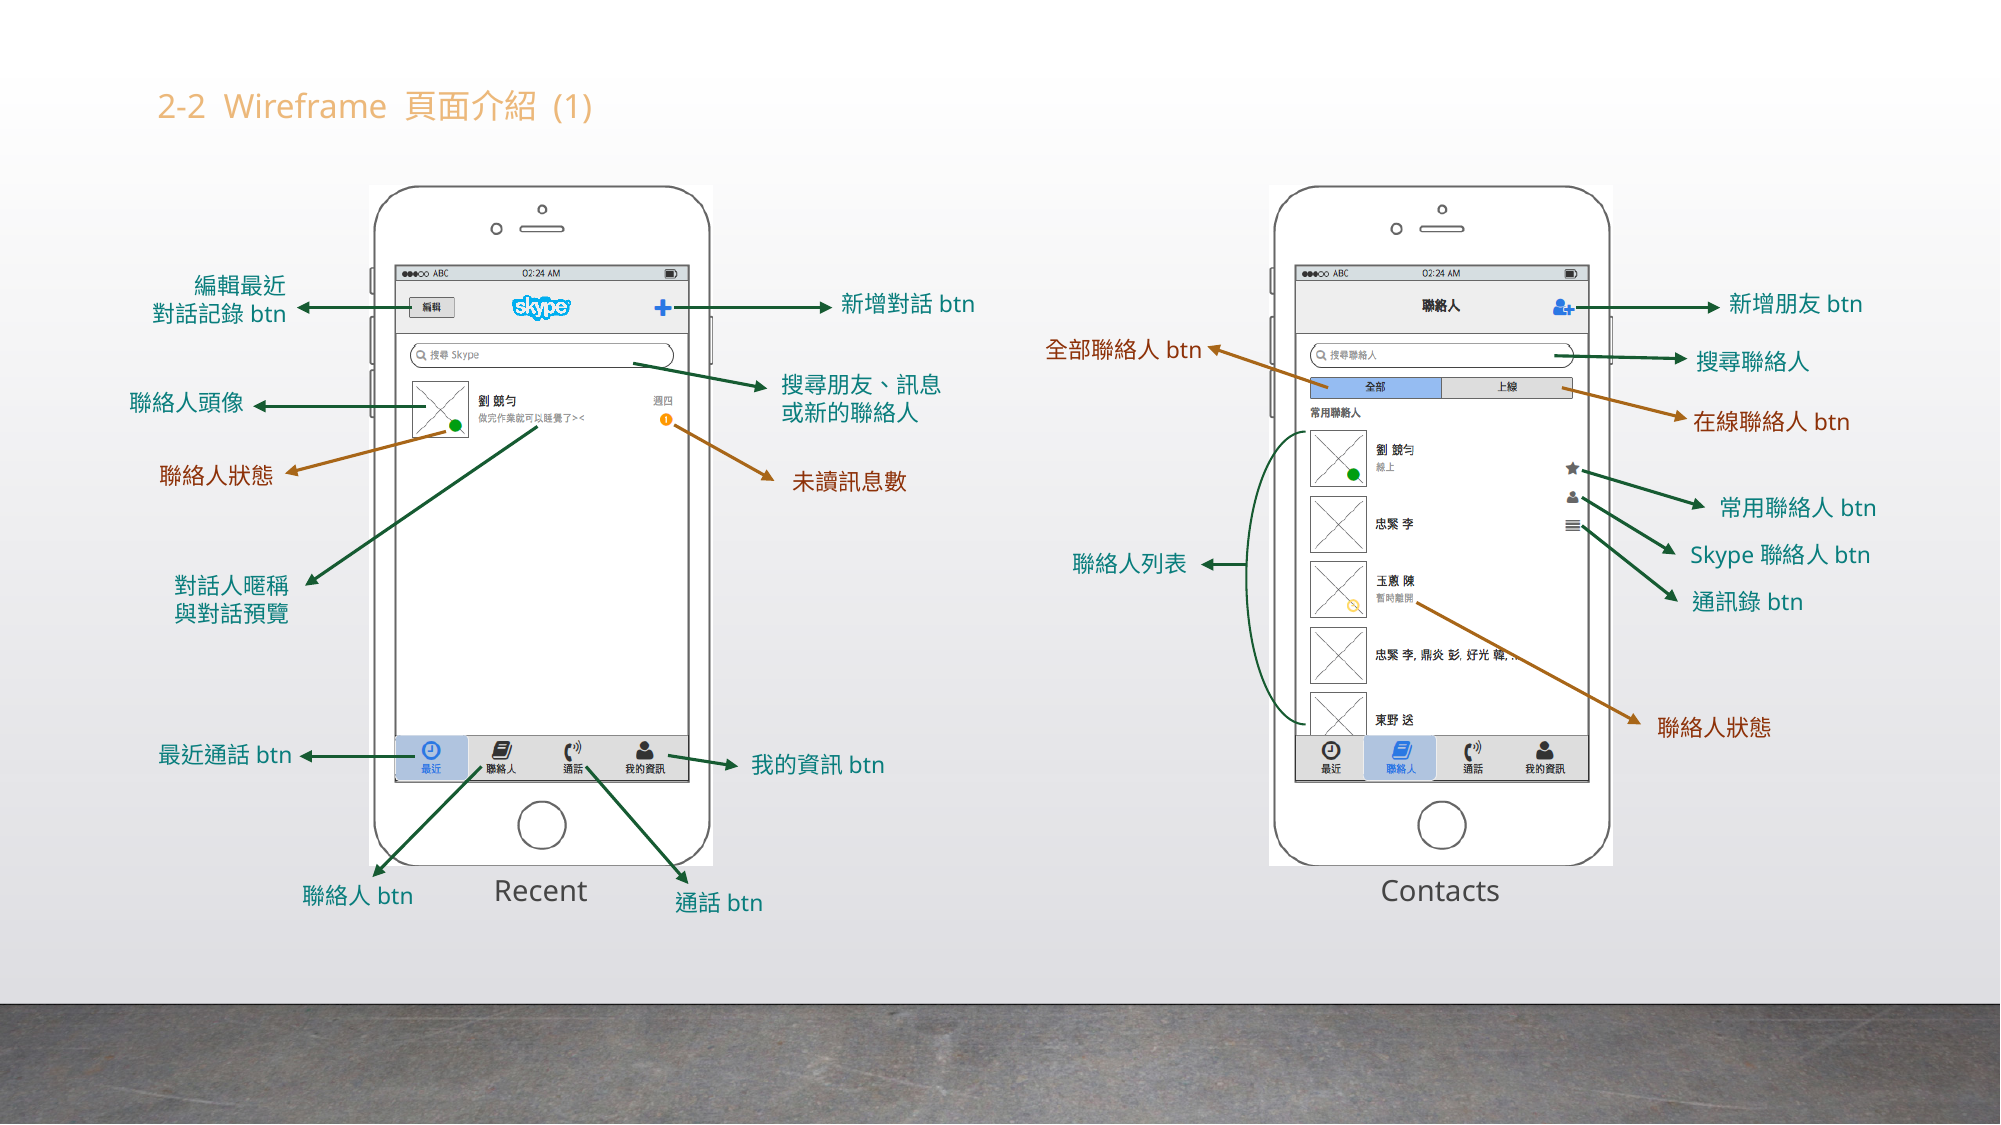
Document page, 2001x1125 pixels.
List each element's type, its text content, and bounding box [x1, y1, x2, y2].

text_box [113, 185, 989, 925]
picture [0, 1004, 2000, 1124]
text_box 2-2 Wireframe 頁面介紹 (1) [142, 69, 1000, 136]
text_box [1032, 185, 1891, 917]
